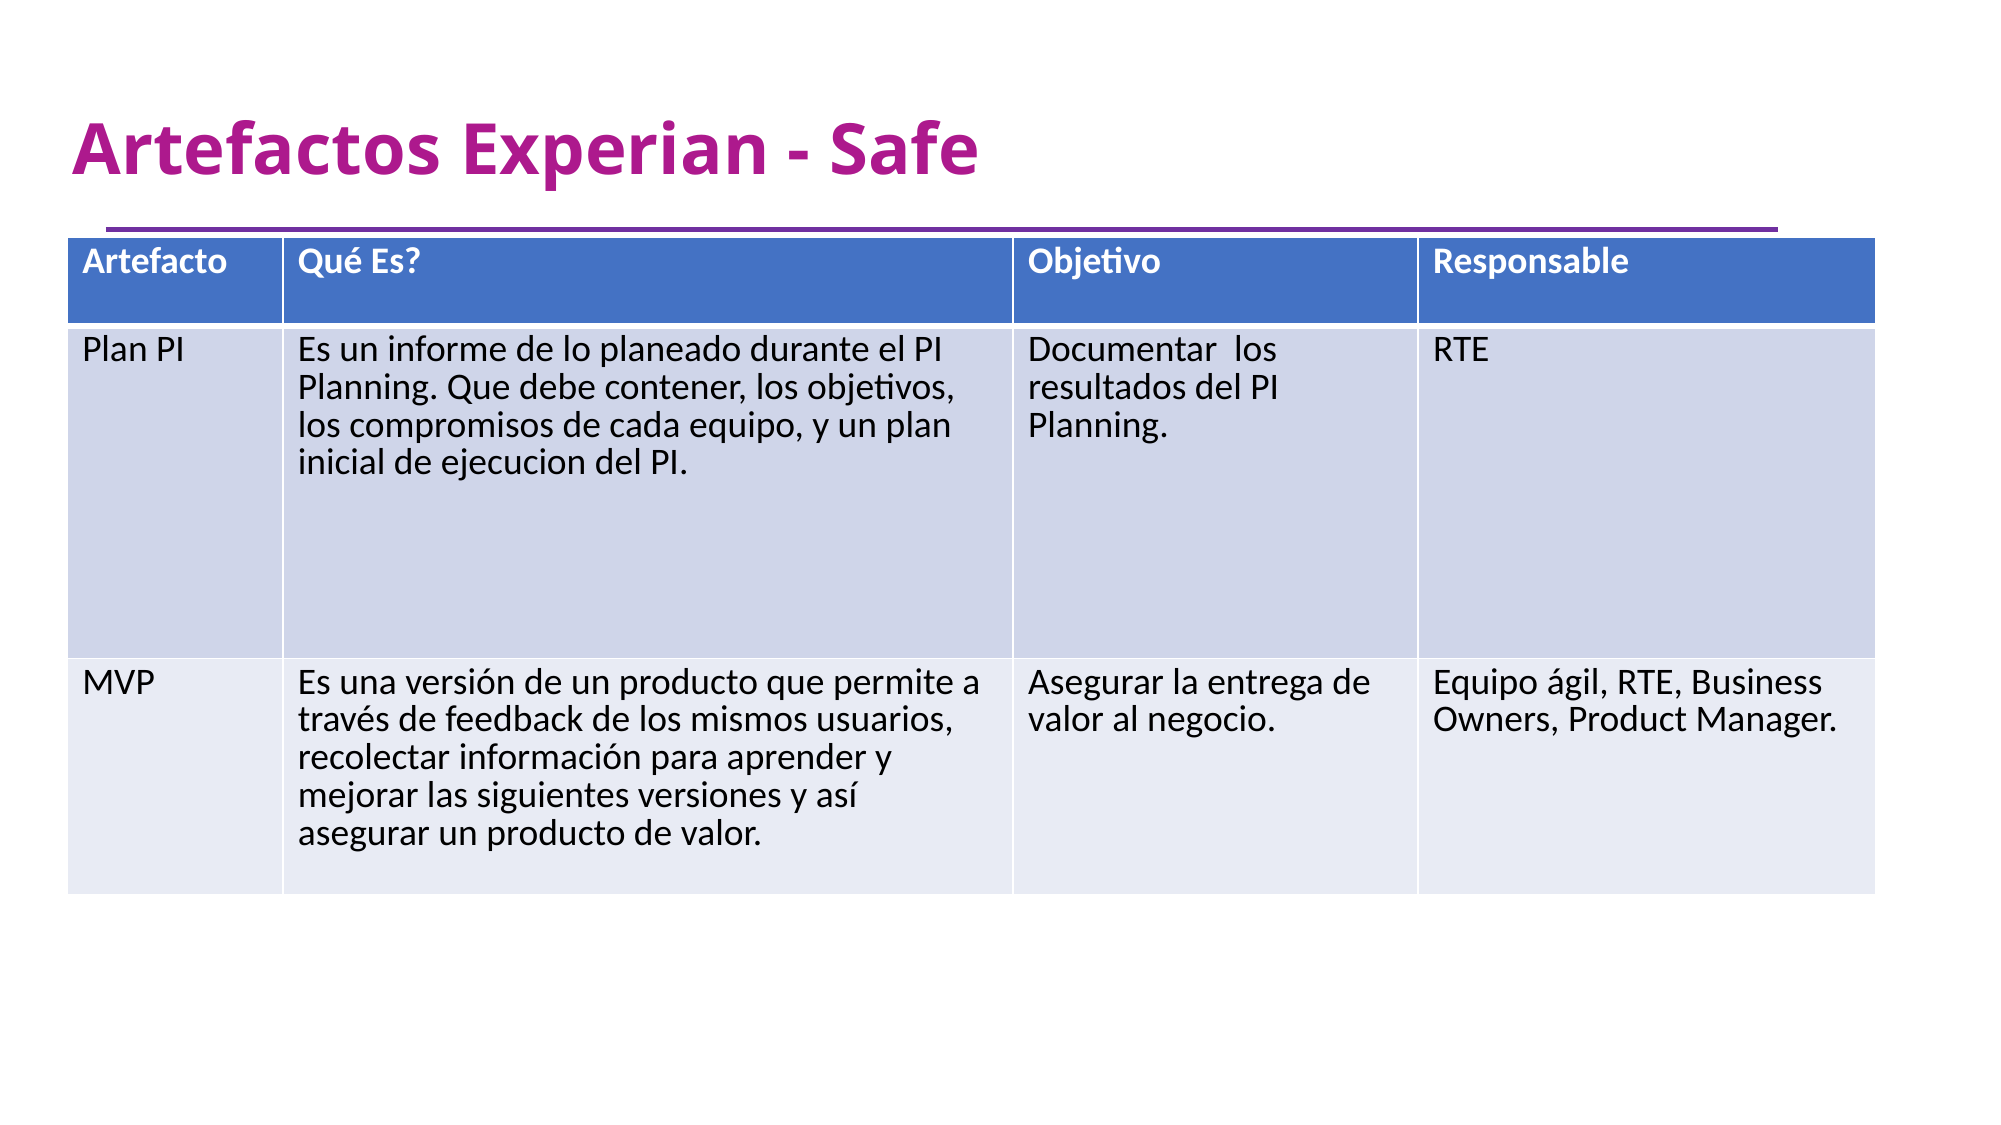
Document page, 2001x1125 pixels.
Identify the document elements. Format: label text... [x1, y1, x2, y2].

table_cell RTE [1419, 329, 1875, 658]
table_cell Equipo ágil, RTE, Business Owners, Product Manager. [1419, 659, 1875, 894]
title [56, 23, 1782, 241]
table_cell Documentar los resultados del PI Planning. [1014, 329, 1417, 658]
table_cell Plan PI [68, 329, 282, 658]
table_cell Asegurar la entrega de valor al negocio. [1014, 659, 1417, 894]
table_header Objetivo [1014, 238, 1417, 323]
table_cell Es una versión de un producto que permite a través de feedback de los mismos usuarios, recolectar información para aprender y mejorar las siguientes versiones y así asegurar un producto de valor. [284, 659, 1012, 894]
table_cell Es un informe de lo planeado durante el PI Planning. Que debe contener, los objetivos, los compromisos de cada equipo, y un plan inicial de ejecucion del PI. [284, 329, 1012, 658]
table_header Responsable [1419, 238, 1875, 323]
table_header Qué Es? [284, 238, 1012, 323]
table_cell MVP [68, 659, 282, 894]
table_header Artefacto [68, 238, 282, 323]
text_box Artefactos Experian - Safe [57, 105, 1807, 198]
